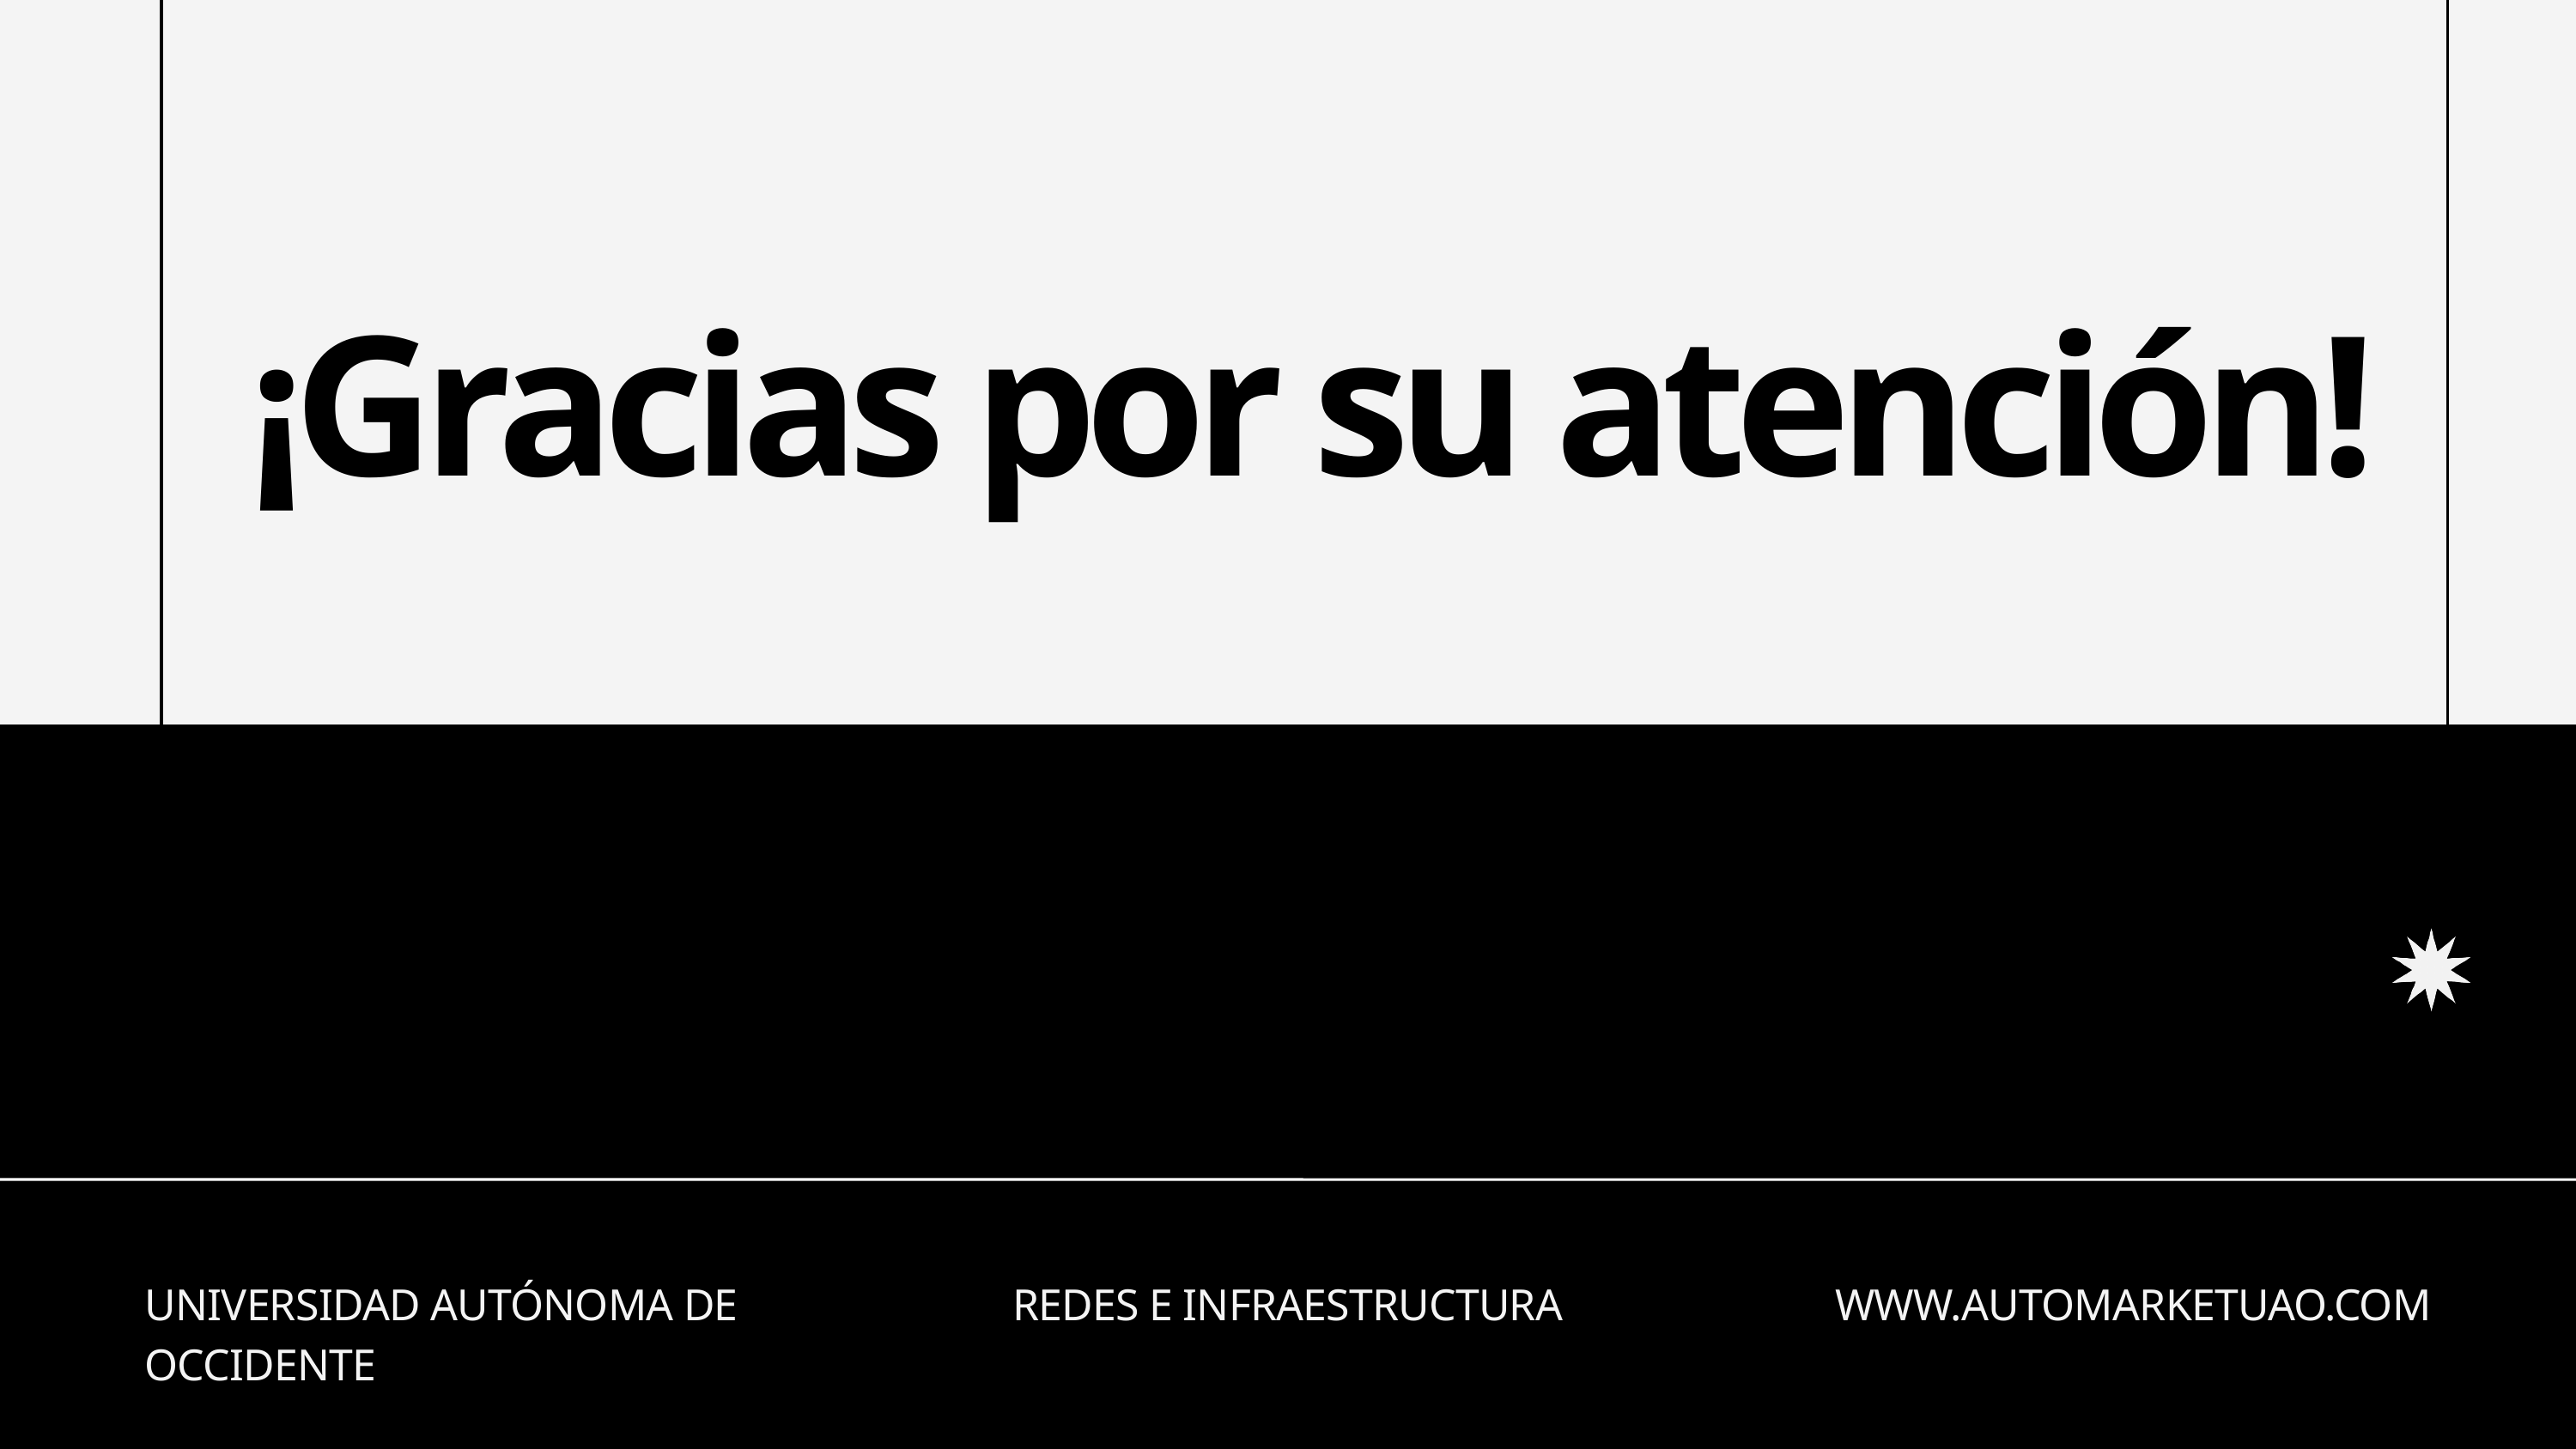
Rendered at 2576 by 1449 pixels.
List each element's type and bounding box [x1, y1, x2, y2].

text_box [161, 0, 2448, 787]
text_box [0, 724, 2576, 1449]
